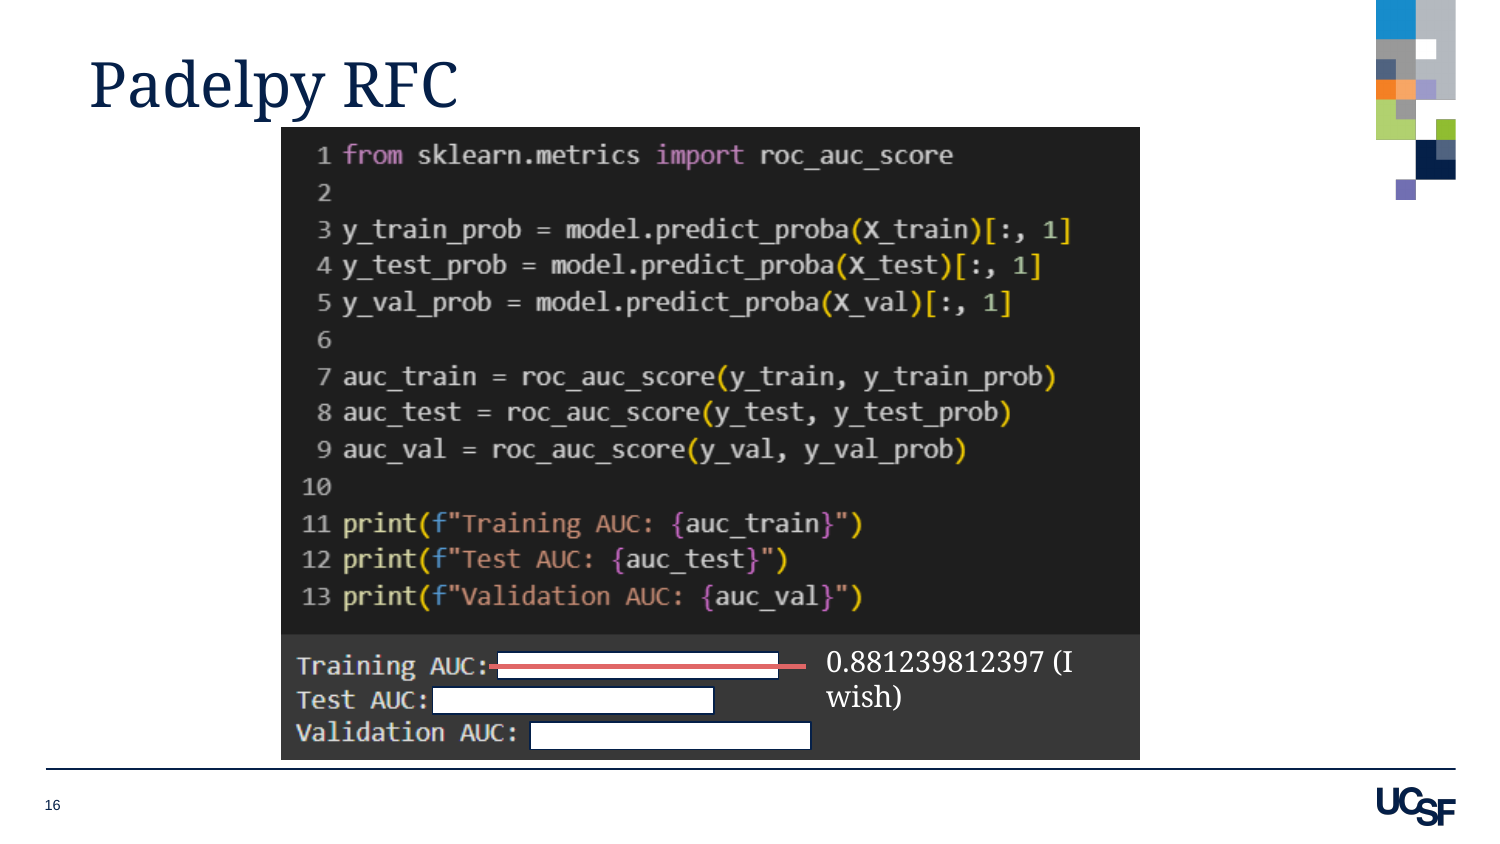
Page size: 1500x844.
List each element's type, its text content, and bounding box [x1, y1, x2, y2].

picture [1376, 0, 1456, 200]
slide_number ‹#› [44, 793, 85, 814]
picture [281, 127, 1140, 760]
picture [1377, 787, 1456, 826]
title Padelpy RFC [74, 52, 1347, 128]
